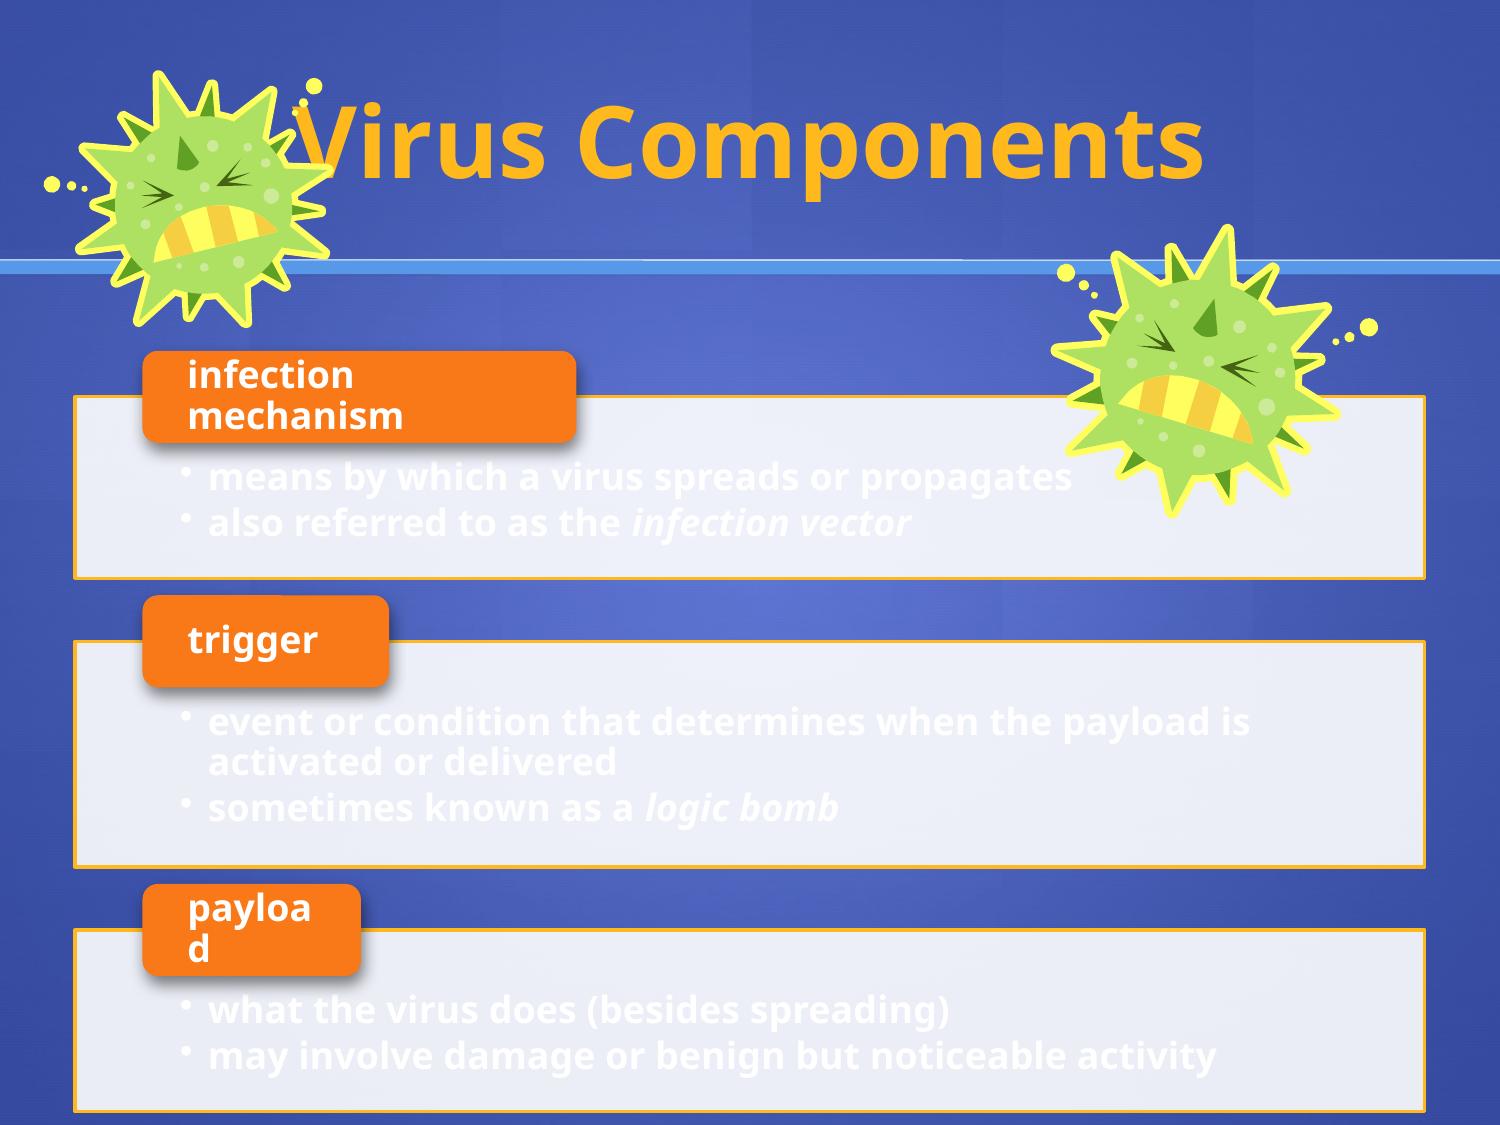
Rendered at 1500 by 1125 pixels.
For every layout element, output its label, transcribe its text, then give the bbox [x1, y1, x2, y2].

title Virus Components [75, 45, 1425, 233]
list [73, 336, 1426, 1125]
picture [1030, 218, 1358, 521]
picture [48, 62, 347, 338]
